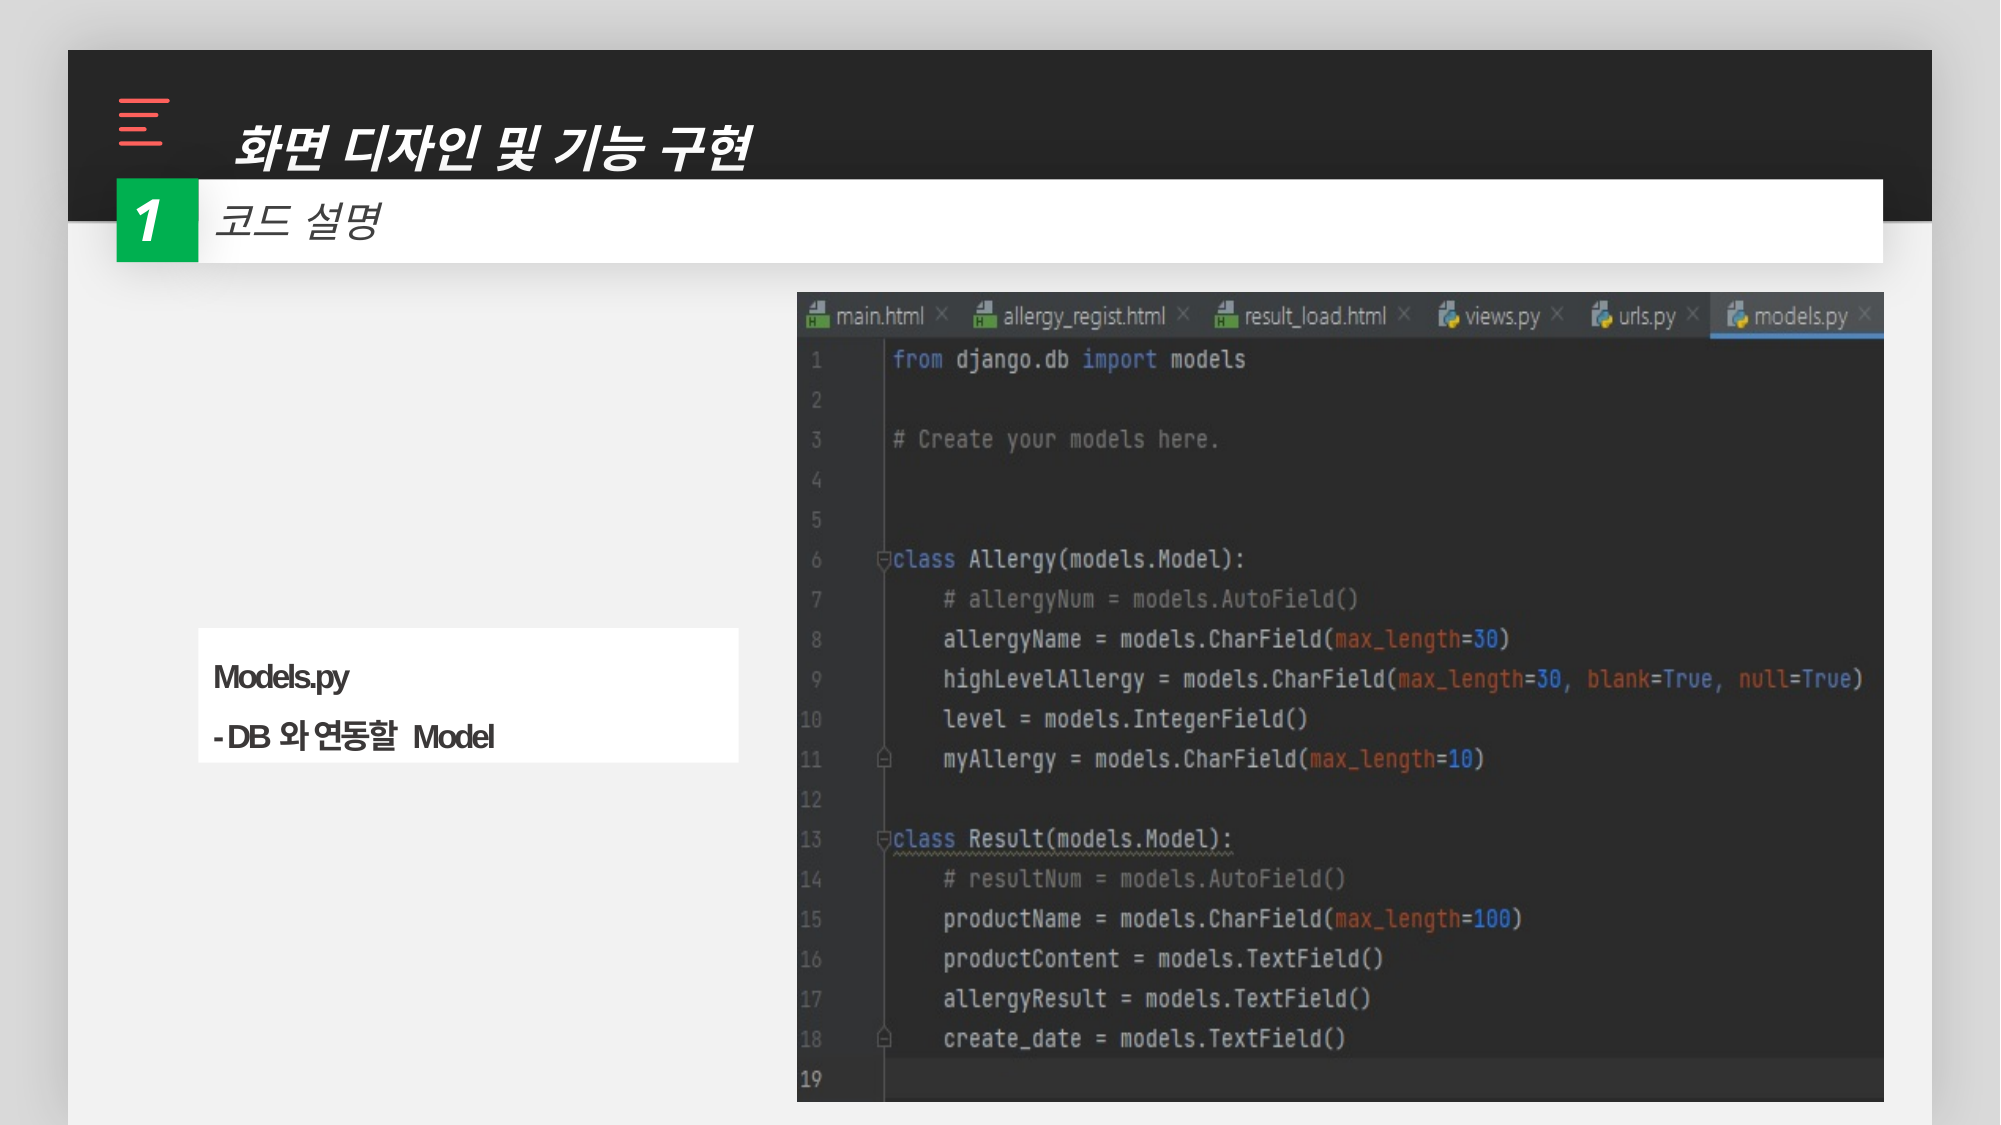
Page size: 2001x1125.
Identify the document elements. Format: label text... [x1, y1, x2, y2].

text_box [118, 98, 170, 146]
text_box Models.py - DB와 연동할 Model [198, 628, 739, 763]
text_box [67, 222, 1933, 1125]
text_box 코드 설명 [211, 178, 1884, 264]
text_box 화면 디자인 및 기능 구현 [67, 49, 1933, 205]
picture [796, 292, 1884, 1102]
text_box 1 [116, 176, 227, 261]
